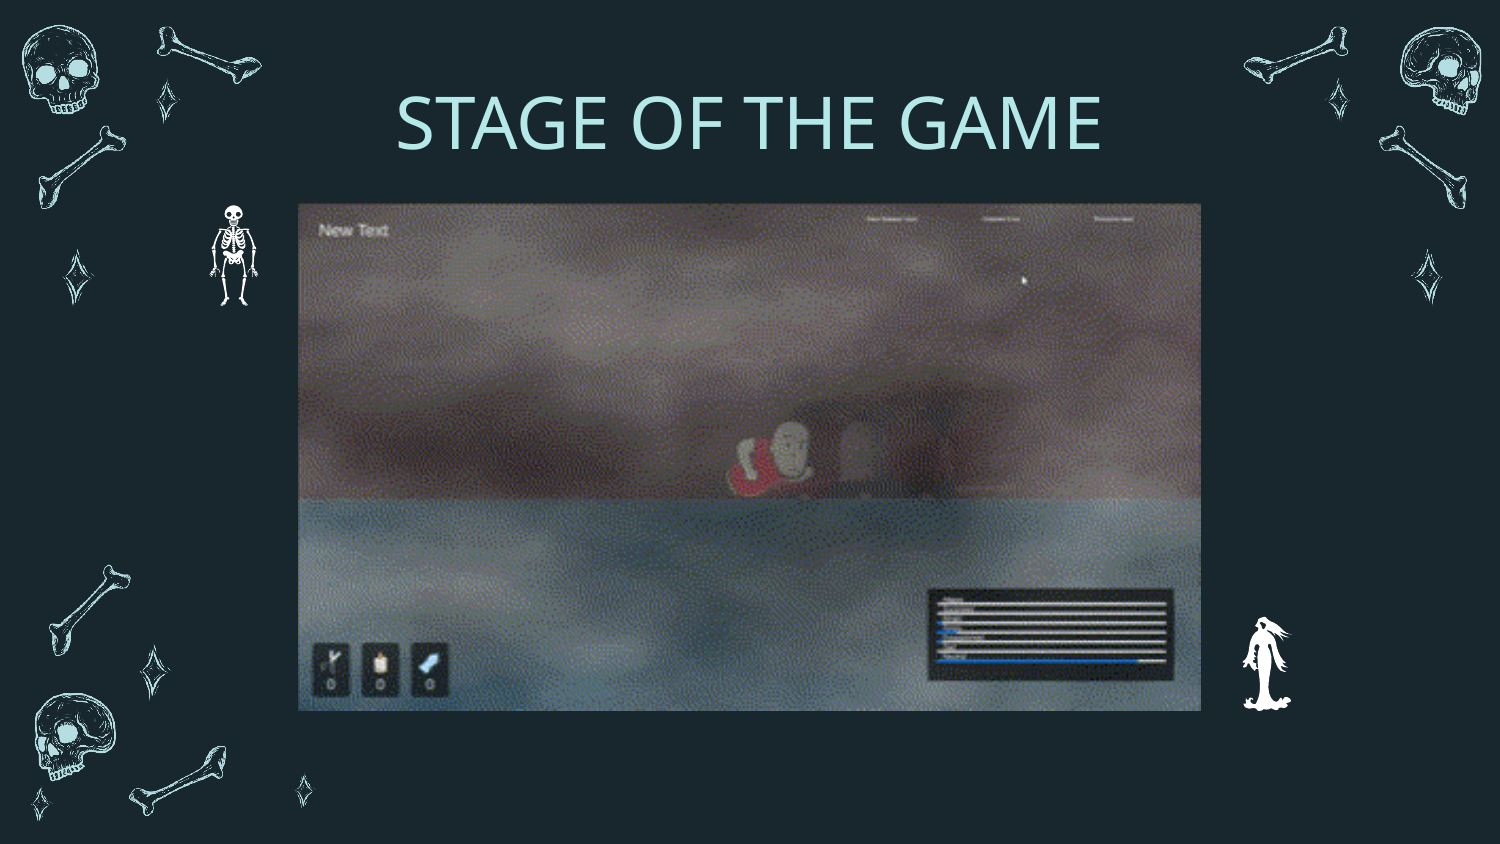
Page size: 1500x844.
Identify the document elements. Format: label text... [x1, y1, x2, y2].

title STAGE OF THE GAME [118, 72, 1382, 167]
text_box [1242, 616, 1293, 711]
text_box [209, 205, 259, 306]
picture [0, 0, 1500, 844]
